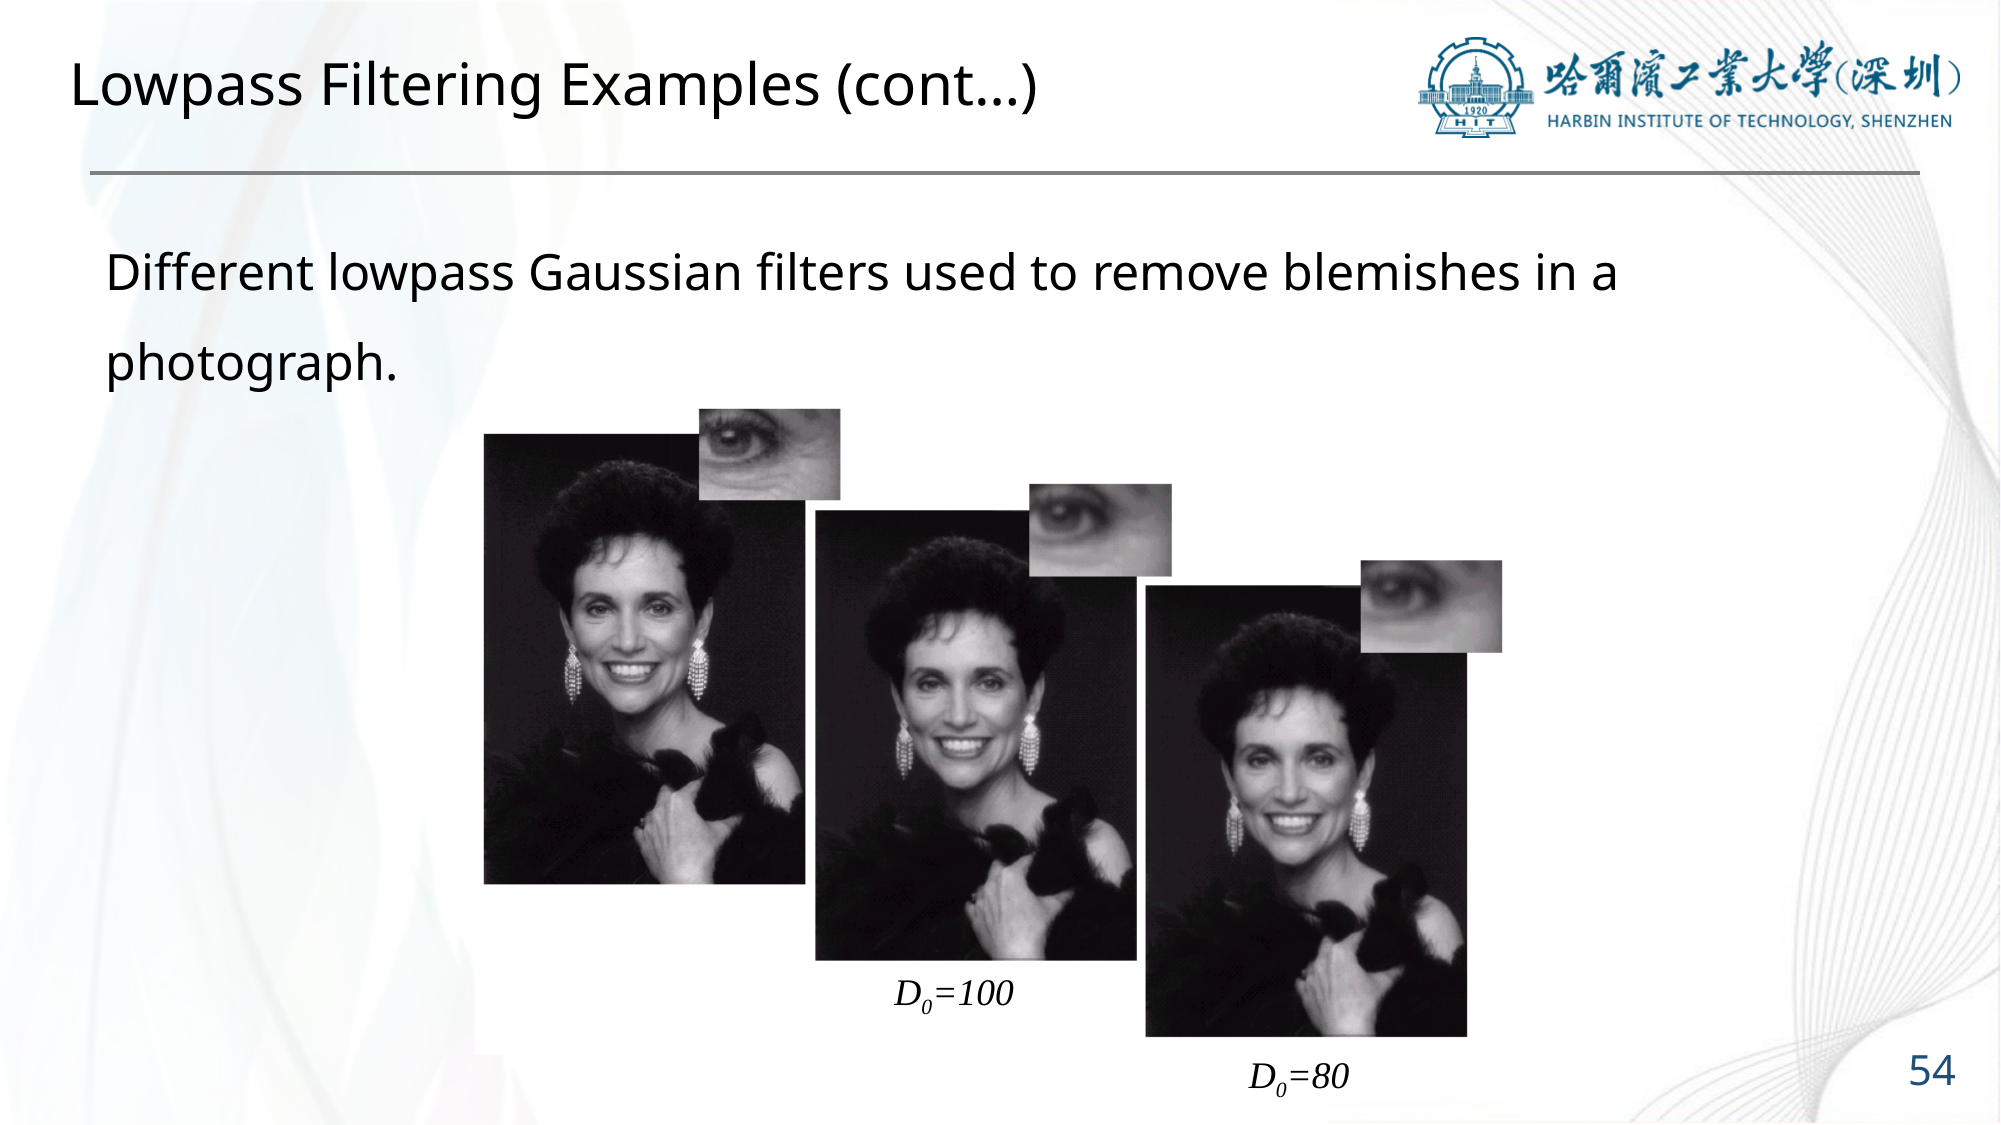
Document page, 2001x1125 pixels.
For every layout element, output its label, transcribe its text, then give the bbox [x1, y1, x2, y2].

title Lowpass Filtering Examples (cont…) [54, 0, 1385, 174]
picture [0, 0, 2001, 1125]
list Different lowpass Gaussian filters used to remove blemishes in a photograph. [90, 202, 1934, 987]
text_box D0=80 [1234, 1055, 1365, 1110]
slide_number 54 [1521, 1042, 1972, 1103]
